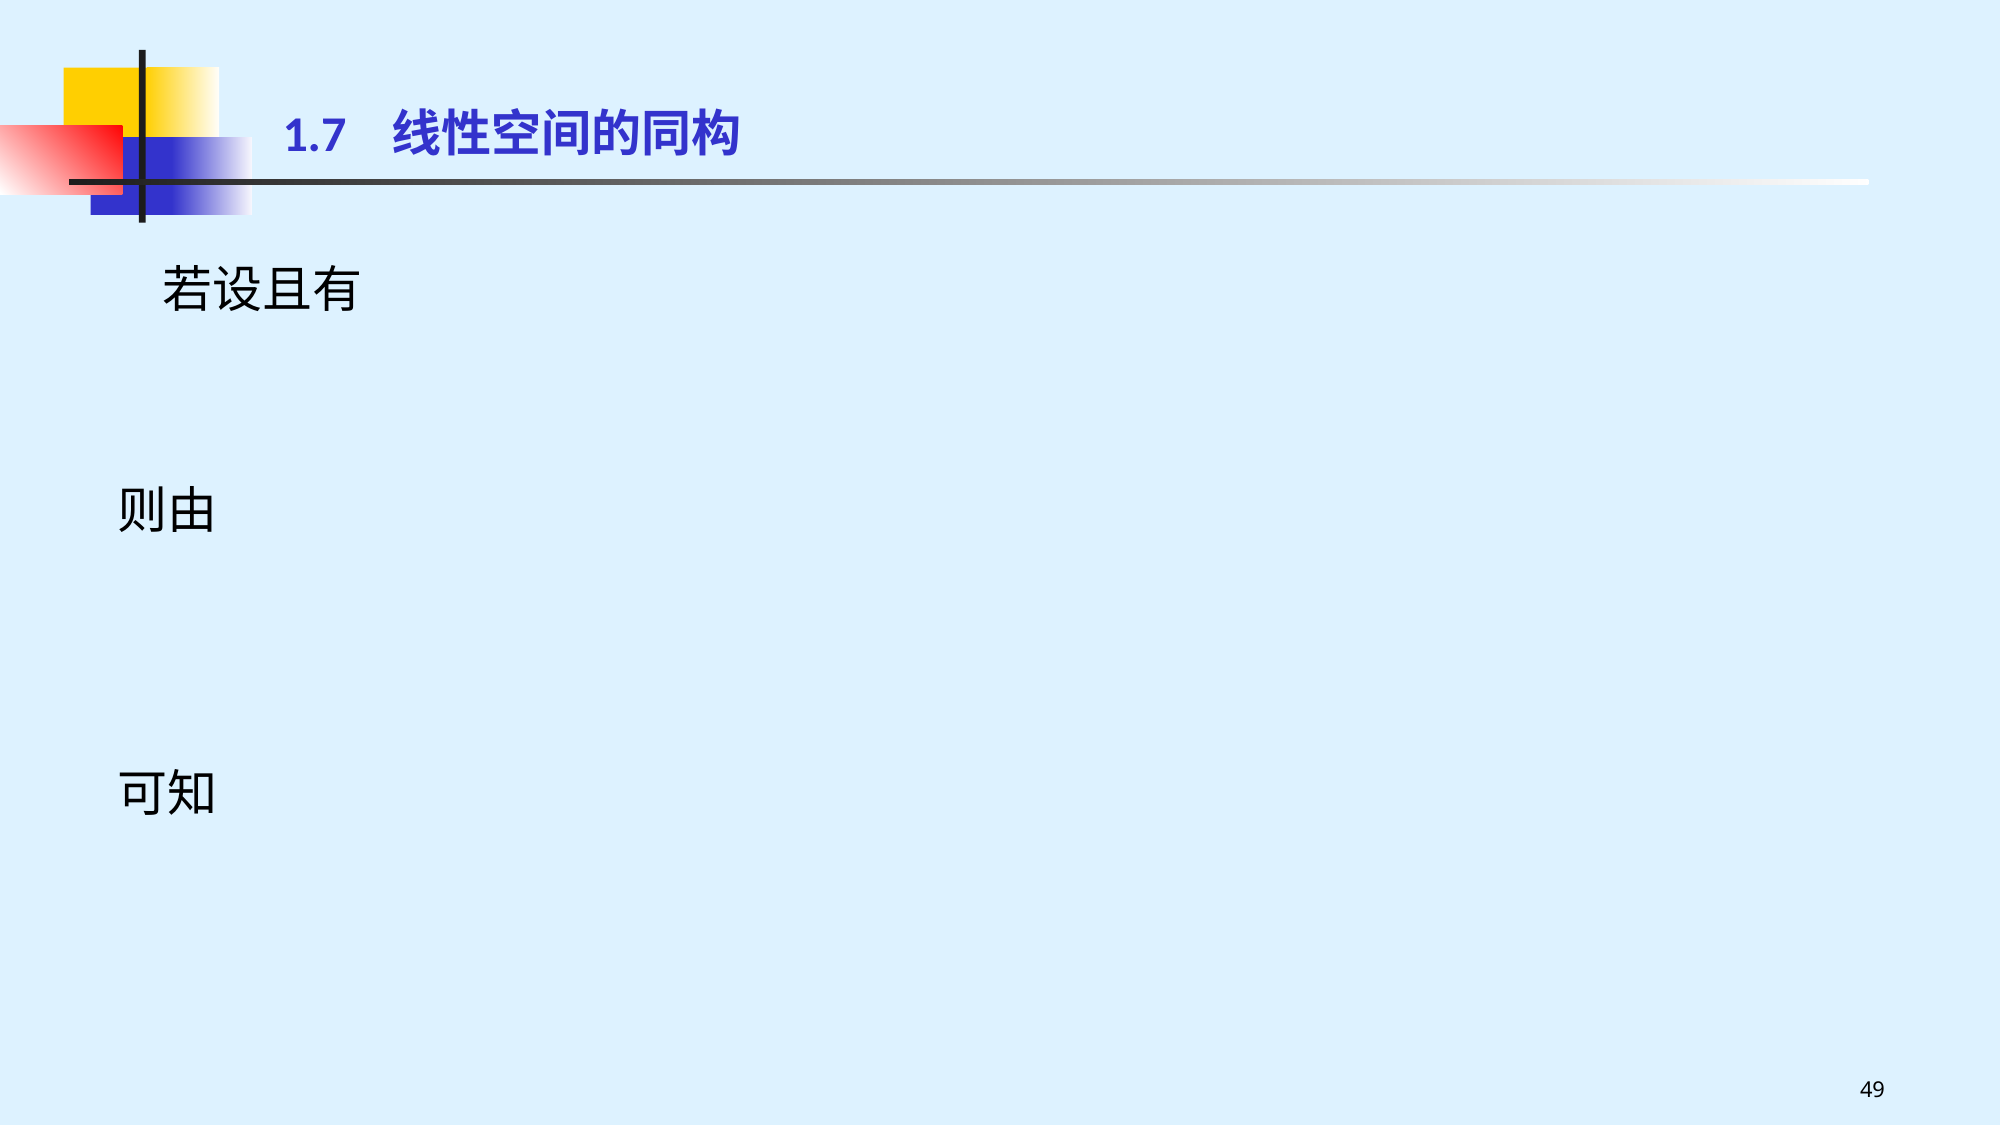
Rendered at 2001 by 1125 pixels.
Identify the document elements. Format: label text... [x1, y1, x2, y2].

slide_number 49 [1483, 1037, 1901, 1113]
text_box 1.7 线性空间的同构 [267, 94, 941, 170]
